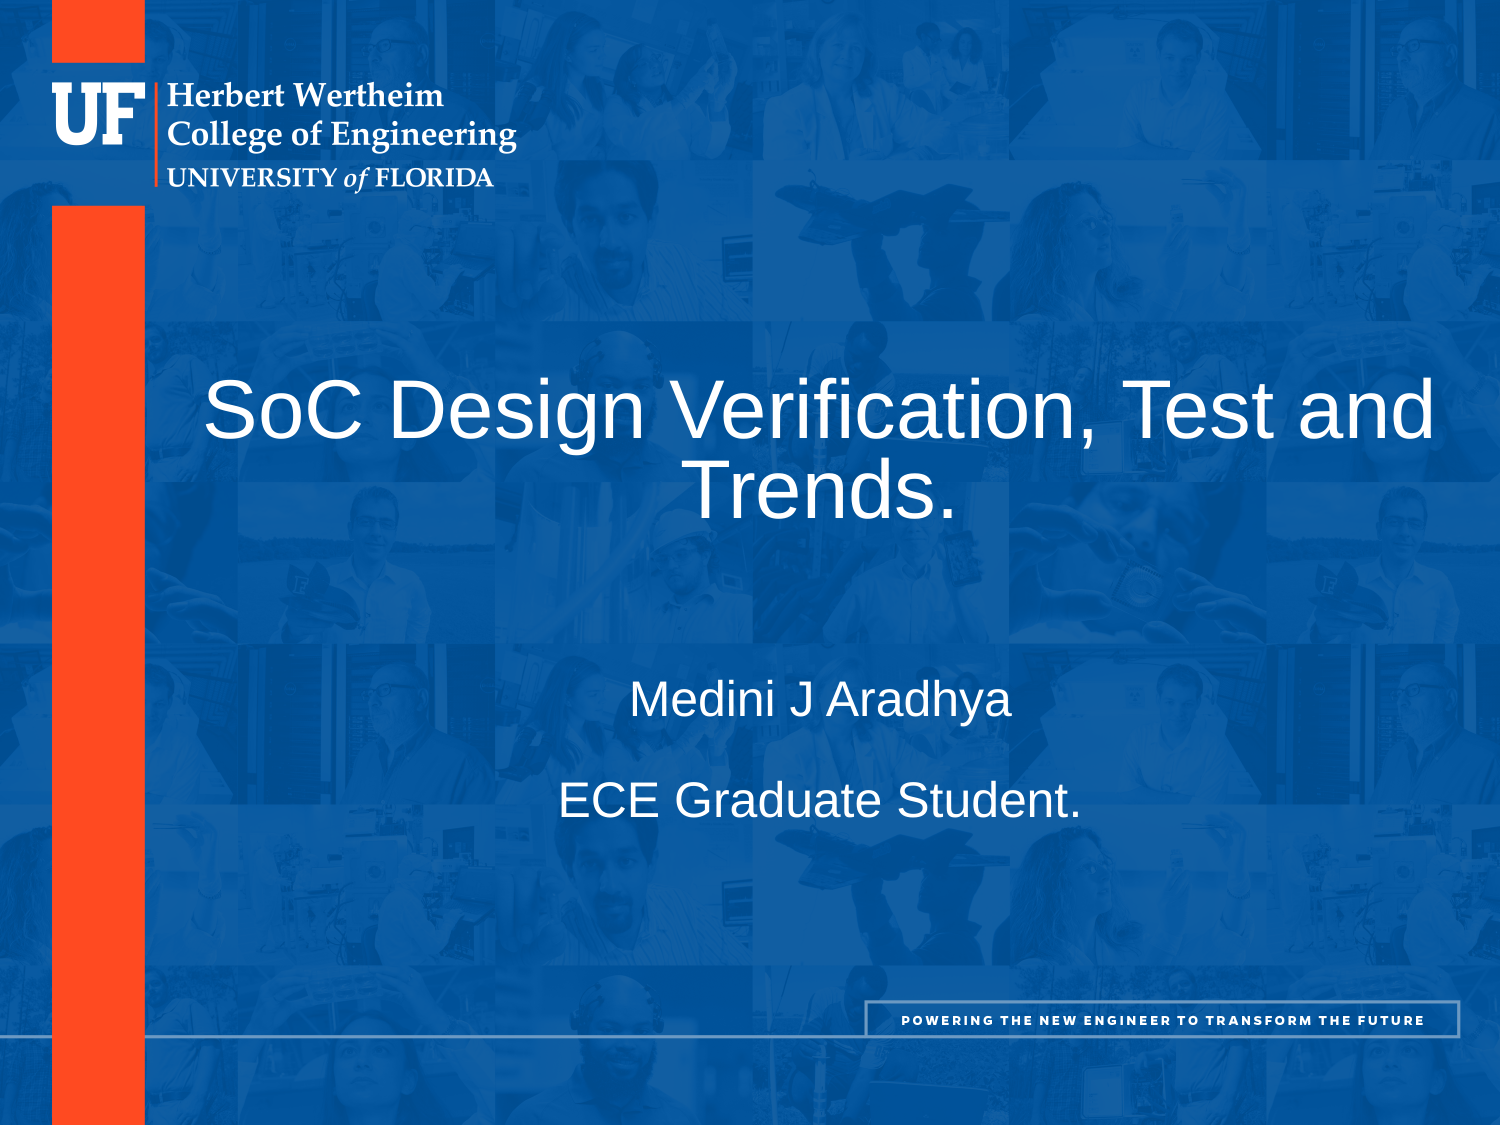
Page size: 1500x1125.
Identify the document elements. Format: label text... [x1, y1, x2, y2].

title SoC Design Verification, Test and Trends. [171, 366, 1470, 659]
list Medini J Aradhya ECE Graduate Student. [175, 658, 1465, 960]
picture [0, 0, 1500, 1125]
